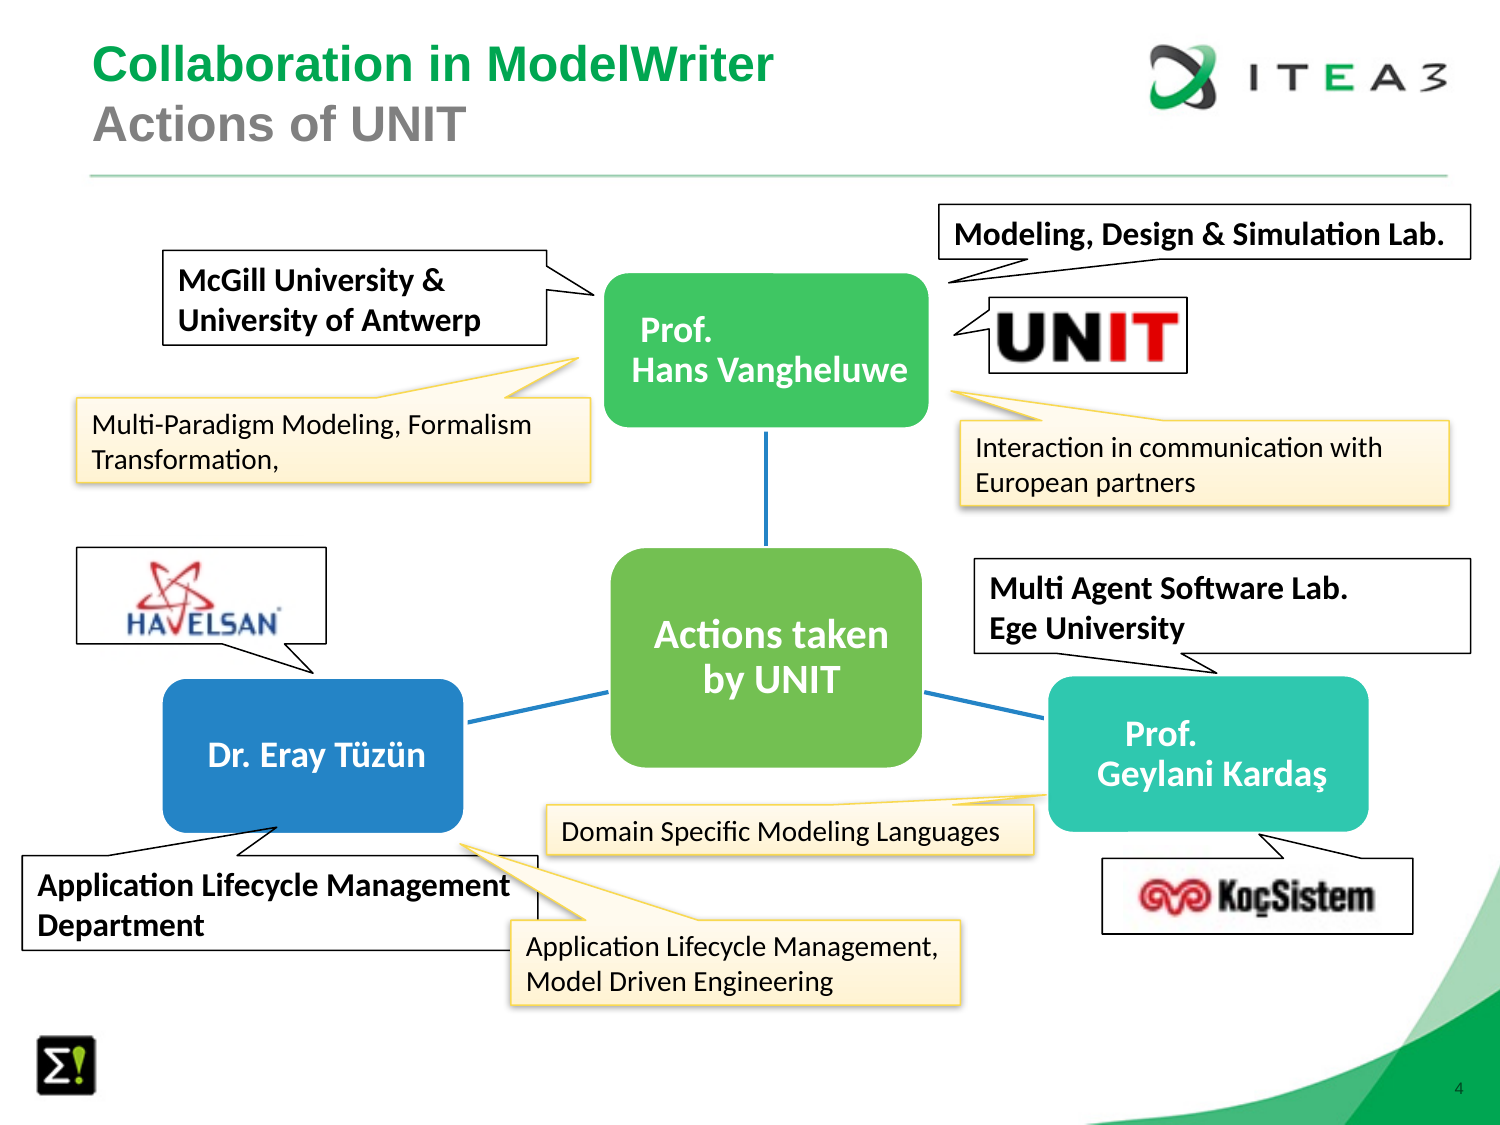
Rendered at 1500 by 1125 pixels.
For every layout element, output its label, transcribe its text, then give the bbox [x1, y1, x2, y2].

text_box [84, 228, 1458, 1017]
text_box Application Lifecycle Management Department [22, 855, 79, 951]
title Collaboration in ModelWriter Actions of UNIT [76, 23, 1099, 160]
picture [0, 0, 1500, 1125]
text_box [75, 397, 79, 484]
text_box Modeling, Design & Simulation Lab. [938, 204, 1471, 260]
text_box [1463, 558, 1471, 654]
